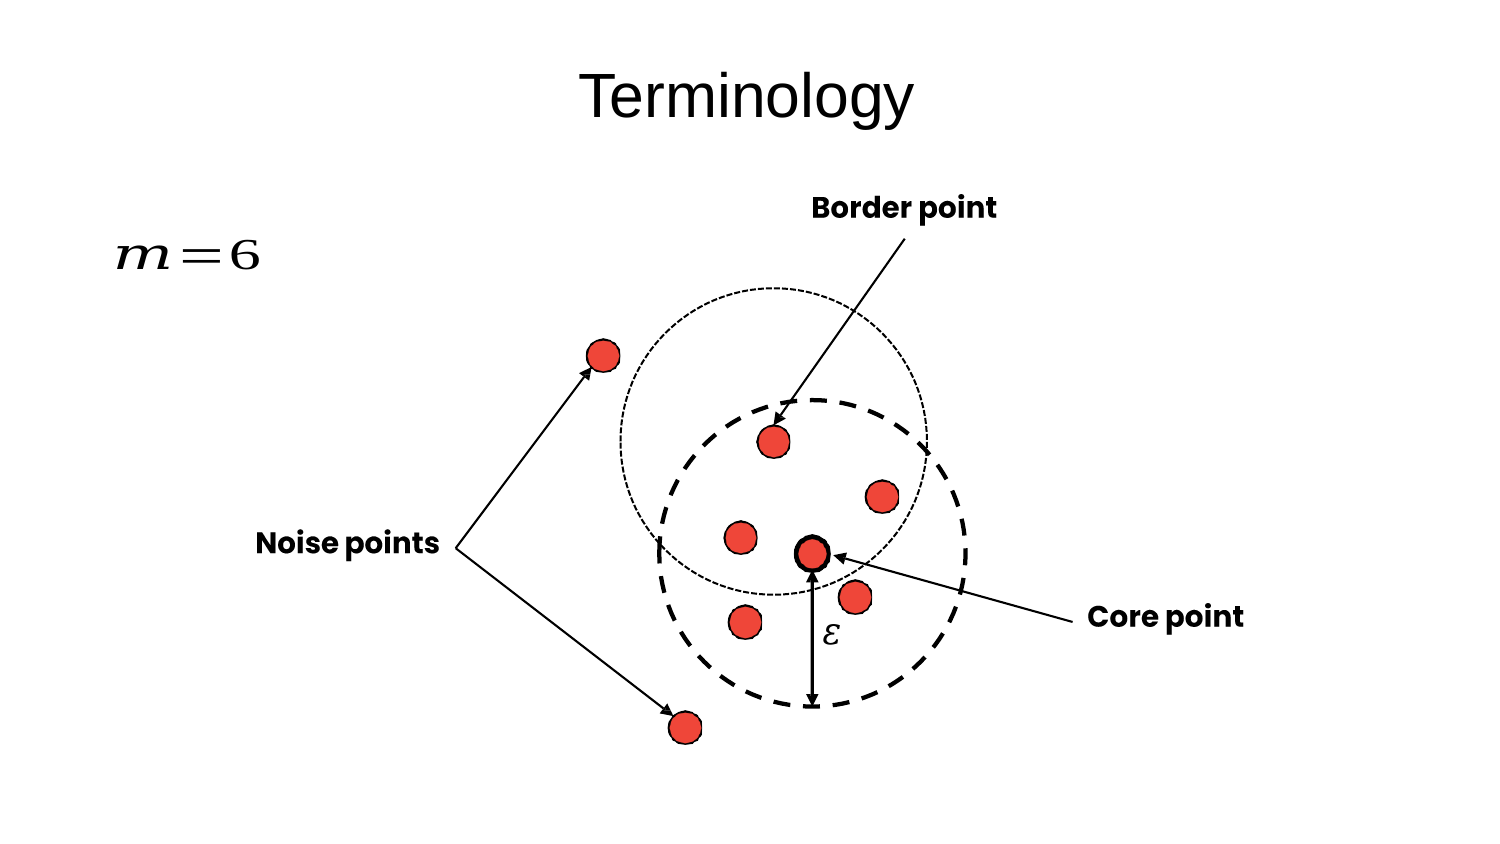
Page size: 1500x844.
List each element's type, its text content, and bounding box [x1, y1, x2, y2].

text_box [659, 545, 812, 707]
text_box [454, 366, 592, 548]
text_box [585, 338, 621, 373]
text_box [455, 547, 674, 717]
text_box [869, 451, 966, 589]
text_box [811, 184, 1013, 237]
text_box [806, 590, 819, 707]
text_box [620, 288, 927, 595]
text_box [255, 519, 455, 572]
text_box [773, 238, 906, 426]
text_box [813, 566, 961, 707]
text_box [833, 552, 1073, 623]
text_box [667, 710, 703, 745]
text_box Terminology [24, 21, 1470, 163]
text_box [1087, 593, 1260, 646]
